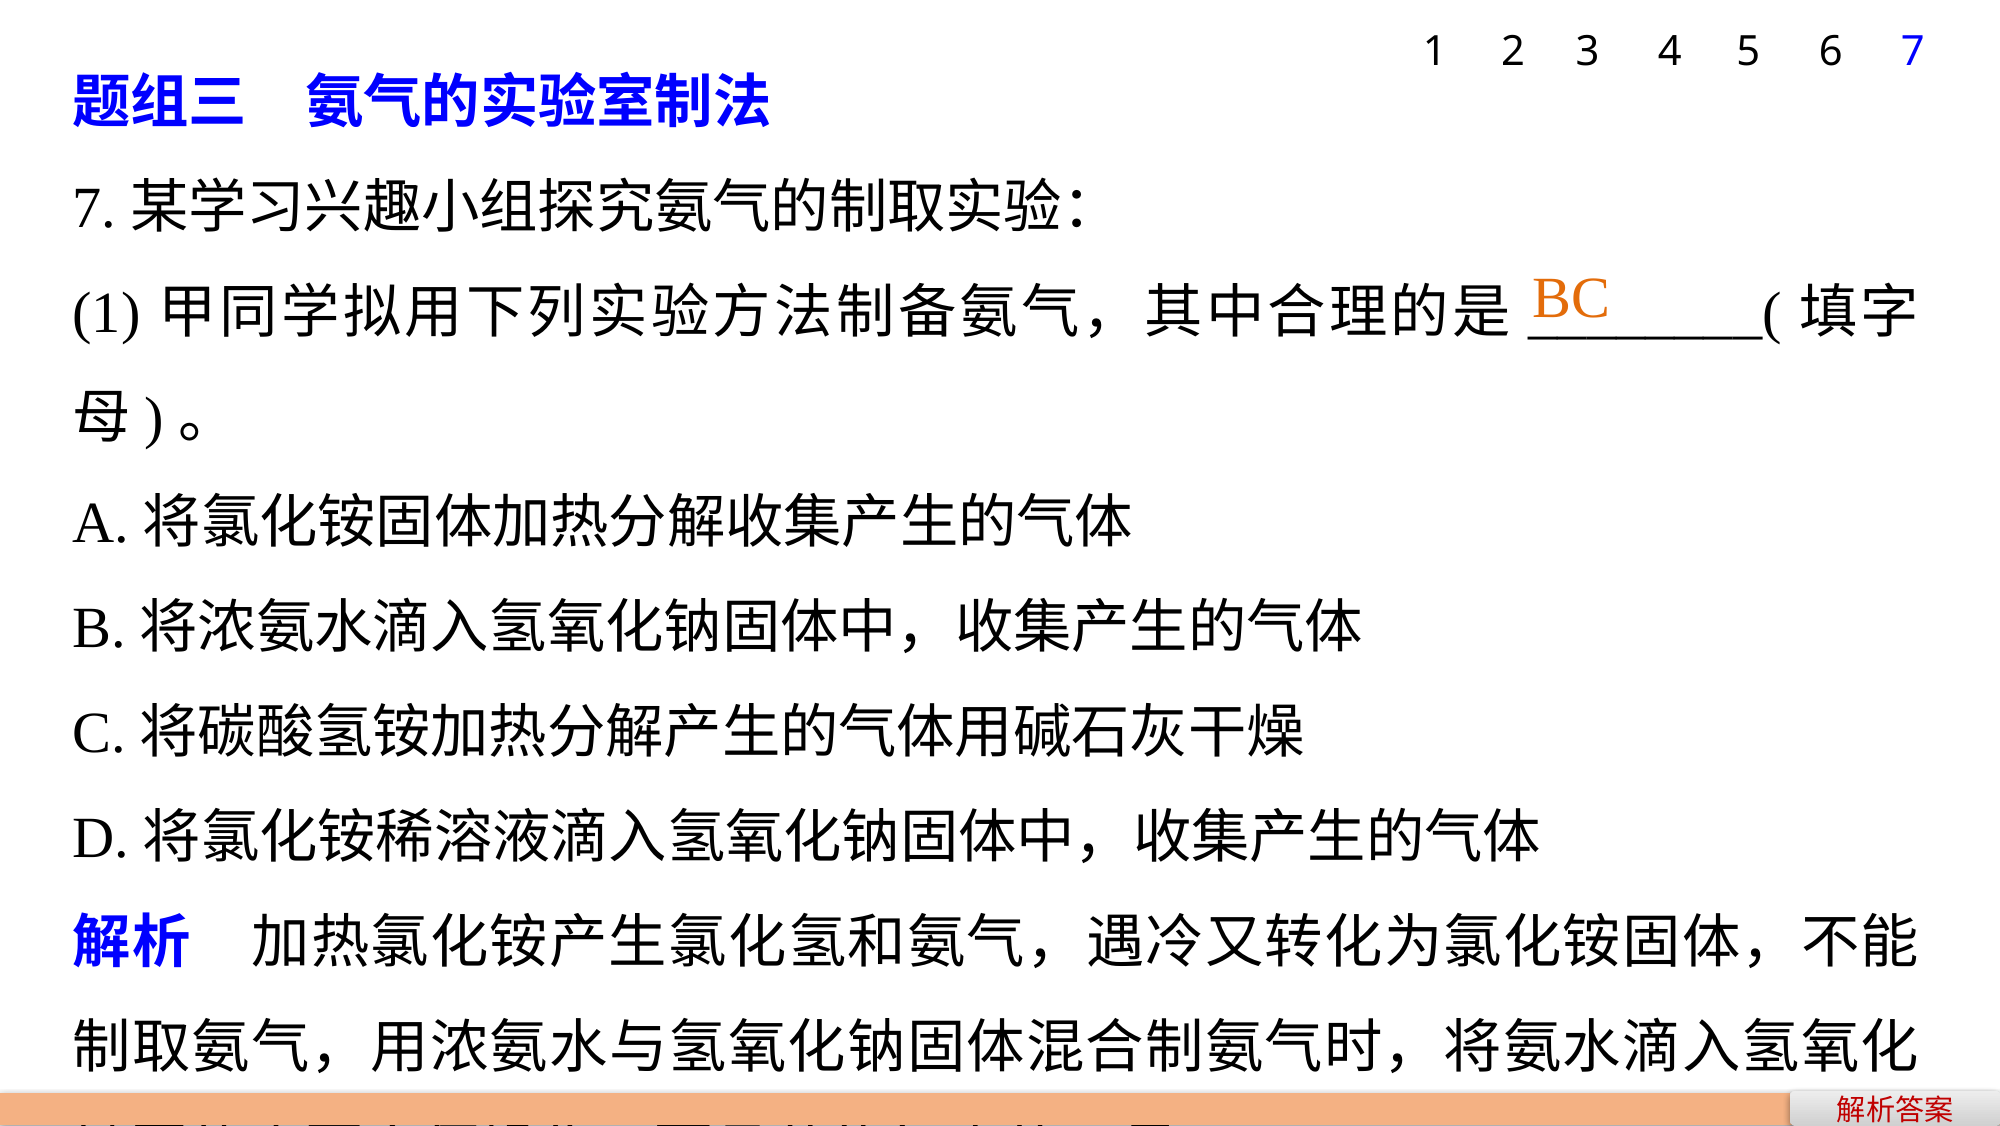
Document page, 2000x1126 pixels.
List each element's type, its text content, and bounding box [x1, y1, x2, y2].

text_box 解析答案 [1788, 1089, 2000, 1126]
text_box 3 [1562, 1, 1620, 97]
text_box 2 [1483, 1, 1546, 97]
text_box 题组三 氨气的实验室制法 7.某学习兴趣小组探究氨气的制取实验： (1)甲同学拟用下列实验方法制备氨气，其中合理的是________(填字母)。 A.将氯化铵固体加热分解收集产生的气体 B.将浓氨水滴入氢氧化钠固体中，收集产生的气体 C.将碳酸氢铵加热分解产生的气体用碱石灰干燥 D.将氯化铵稀溶液滴入氢氧化钠固体中，收集产生的气体 解析 加热氯化铵产生氯化氢和氨气，遇冷又转化为氯化铵固体，不能制取氨气，用浓氨水与氢氧化钠固体混合制氨气时，将氨水滴入氢氧化钠固体中更方便操作，而且节约氨水的用量。 [52, 19, 1940, 1091]
text_box [0, 1092, 1787, 1126]
text_box 4 [1636, 1, 1702, 97]
text_box 6 [1797, 1, 1863, 97]
text_box 7 [1879, 1, 1945, 96]
text_box 1 [1401, 1, 1467, 97]
text_box BC [1517, 251, 1626, 337]
text_box 5 [1715, 1, 1781, 97]
